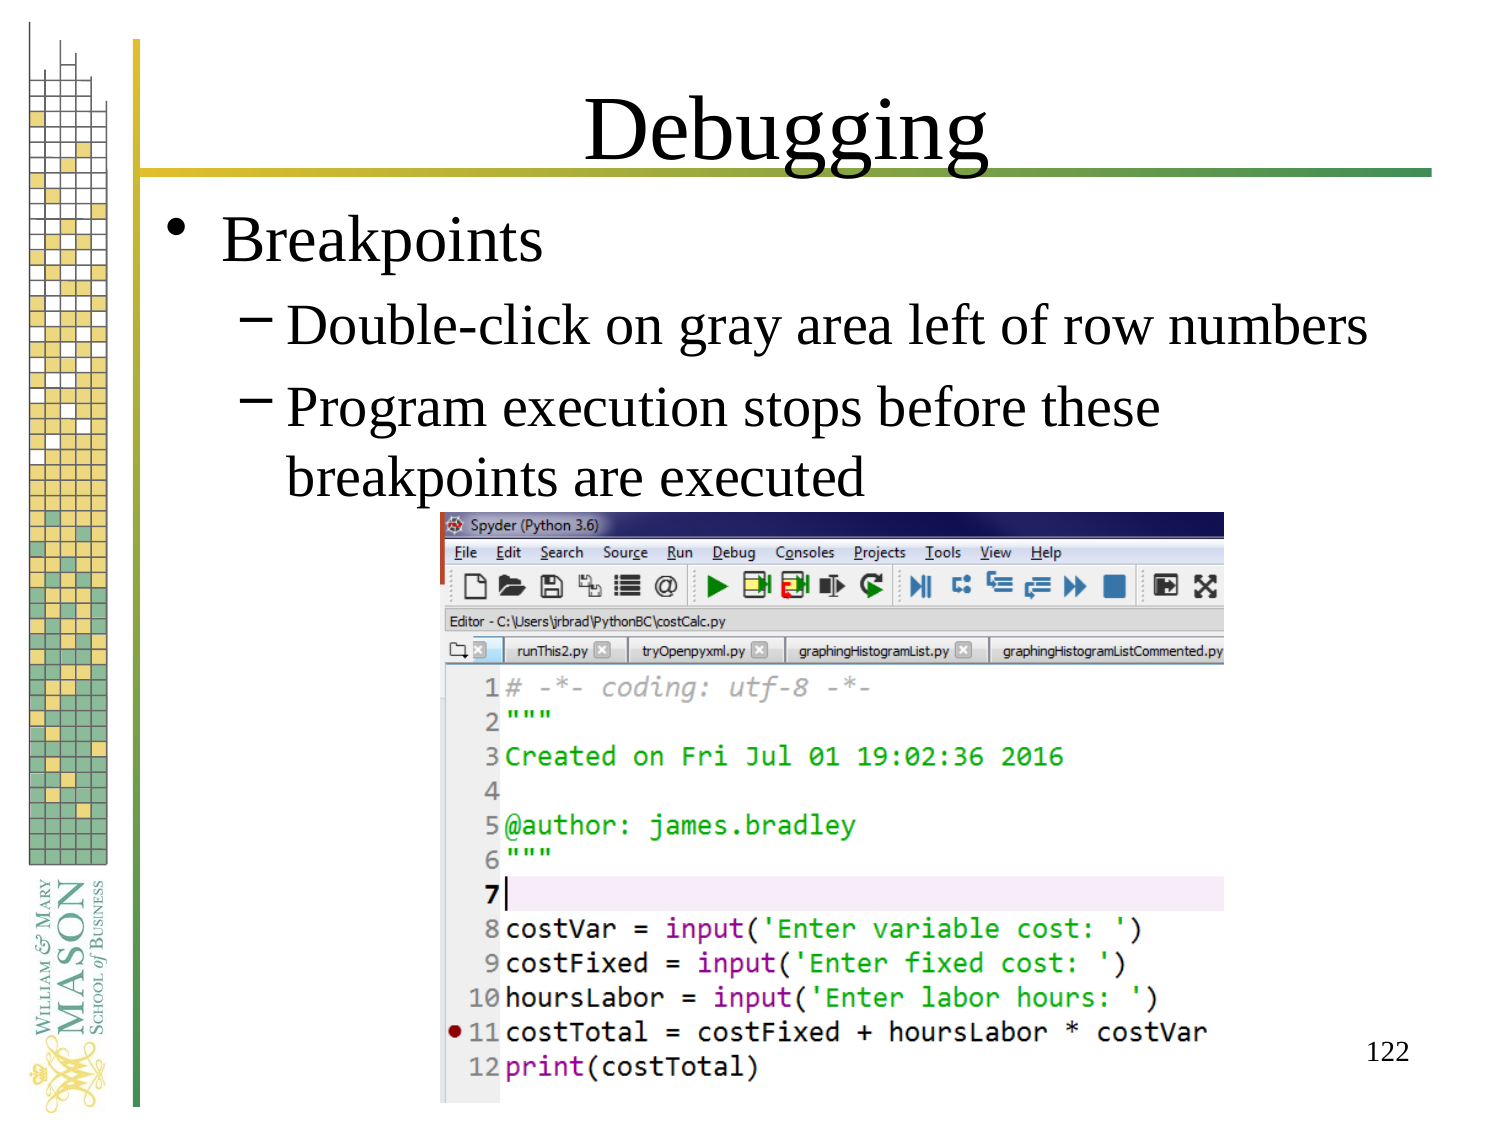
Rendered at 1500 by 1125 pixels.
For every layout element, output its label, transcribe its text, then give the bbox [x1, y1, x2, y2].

slide_number 122 [1229, 1024, 1426, 1103]
title Debugging [150, 45, 1425, 187]
list Breakpoints Double-click on gray area left of row numbers Program execution stops before these breakpoints are executed [150, 187, 1425, 1005]
table_header Description [29, 879, 107, 1113]
picture [439, 512, 1225, 1103]
